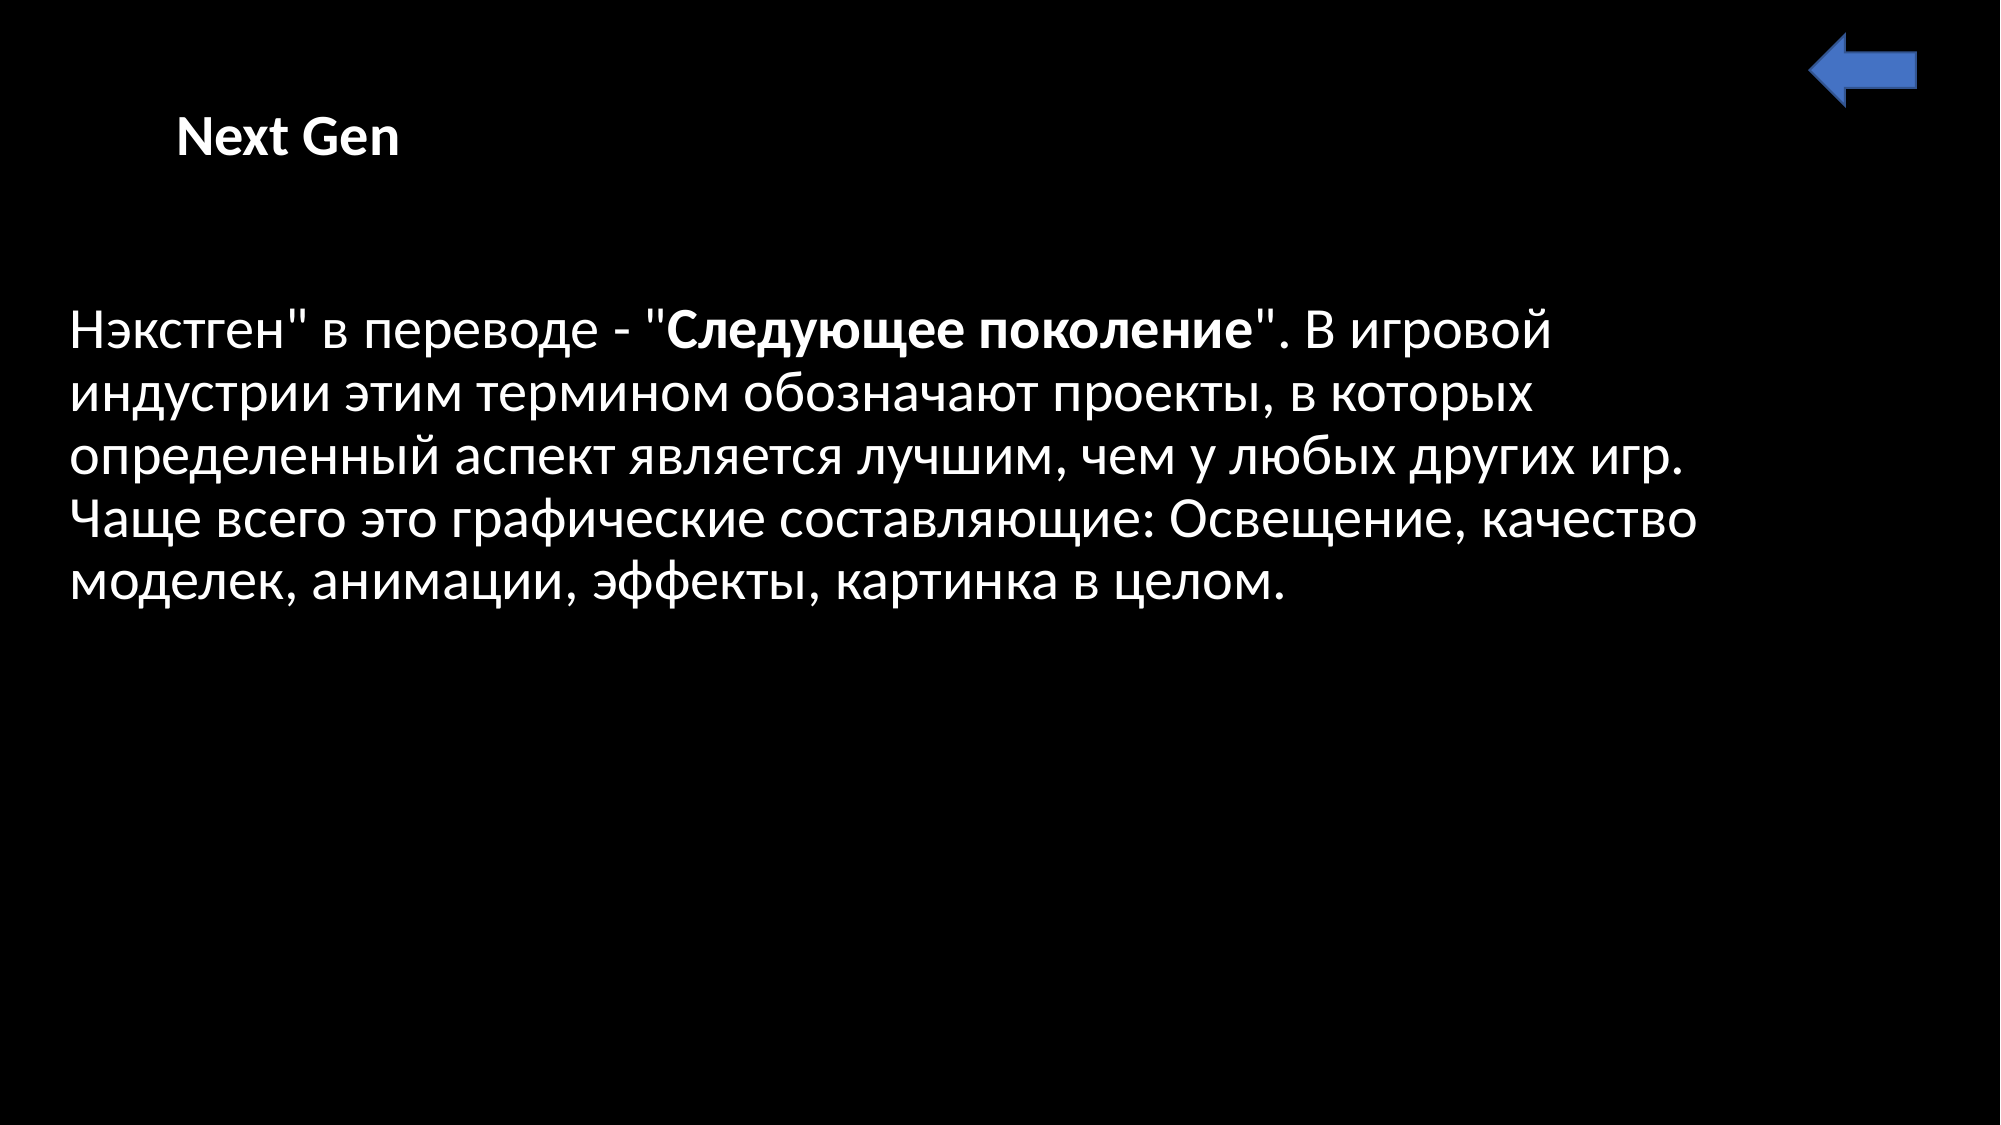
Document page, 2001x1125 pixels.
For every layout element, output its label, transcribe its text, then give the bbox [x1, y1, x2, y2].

text_box [1808, 32, 1917, 109]
text_box Next Gen [161, 90, 1162, 175]
list Нэкстген" в переводе - "Следующее поколение". В игровой индустрии этим термином обозначают проекты, в которых определенный аспект является лучшим, чем у любых других игр. Чаще всего это графические составляющие: Освещение, качество моделек, анимации, эффекты, картинка в целом. [55, 290, 1780, 1005]
